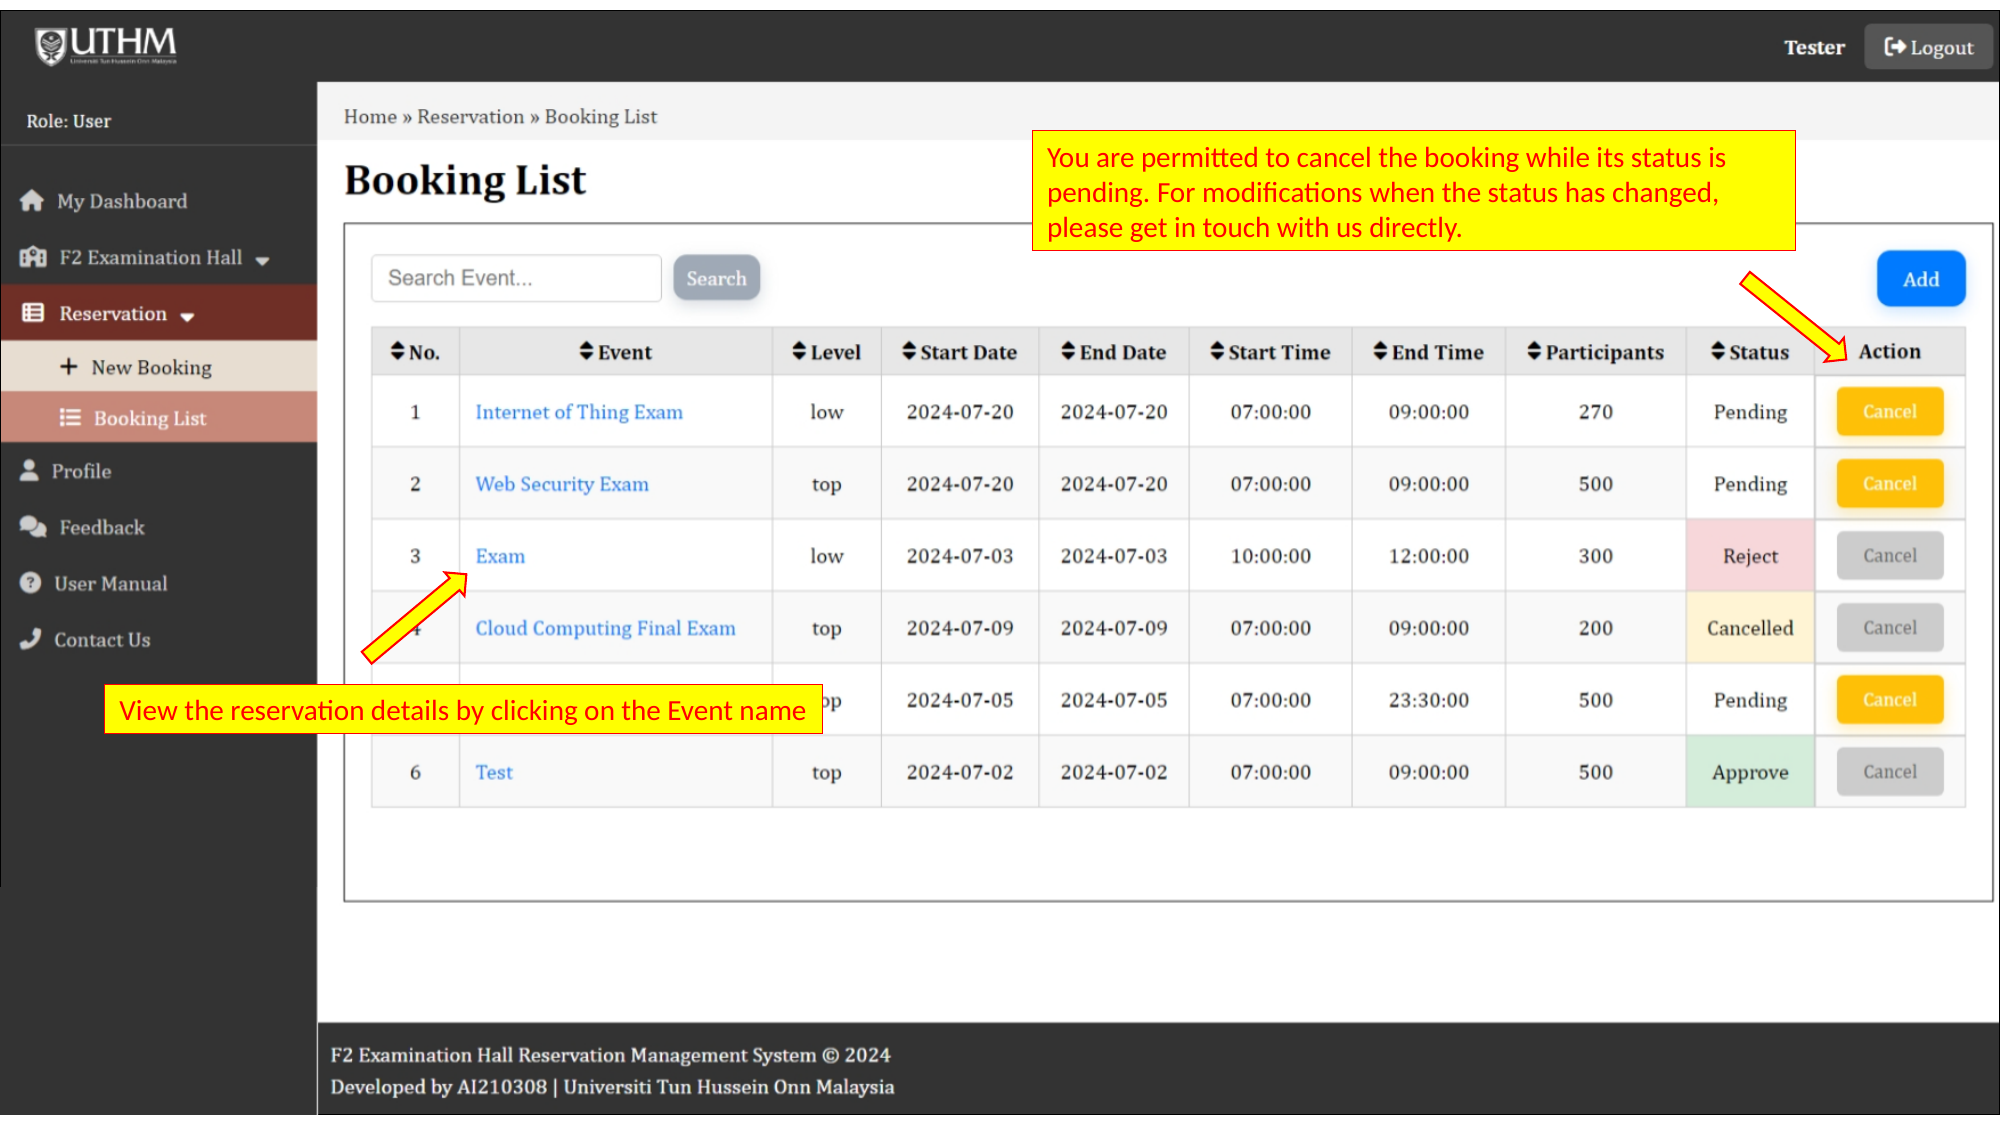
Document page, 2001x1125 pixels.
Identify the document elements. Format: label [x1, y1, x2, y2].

text_box [0, 10, 2000, 1115]
